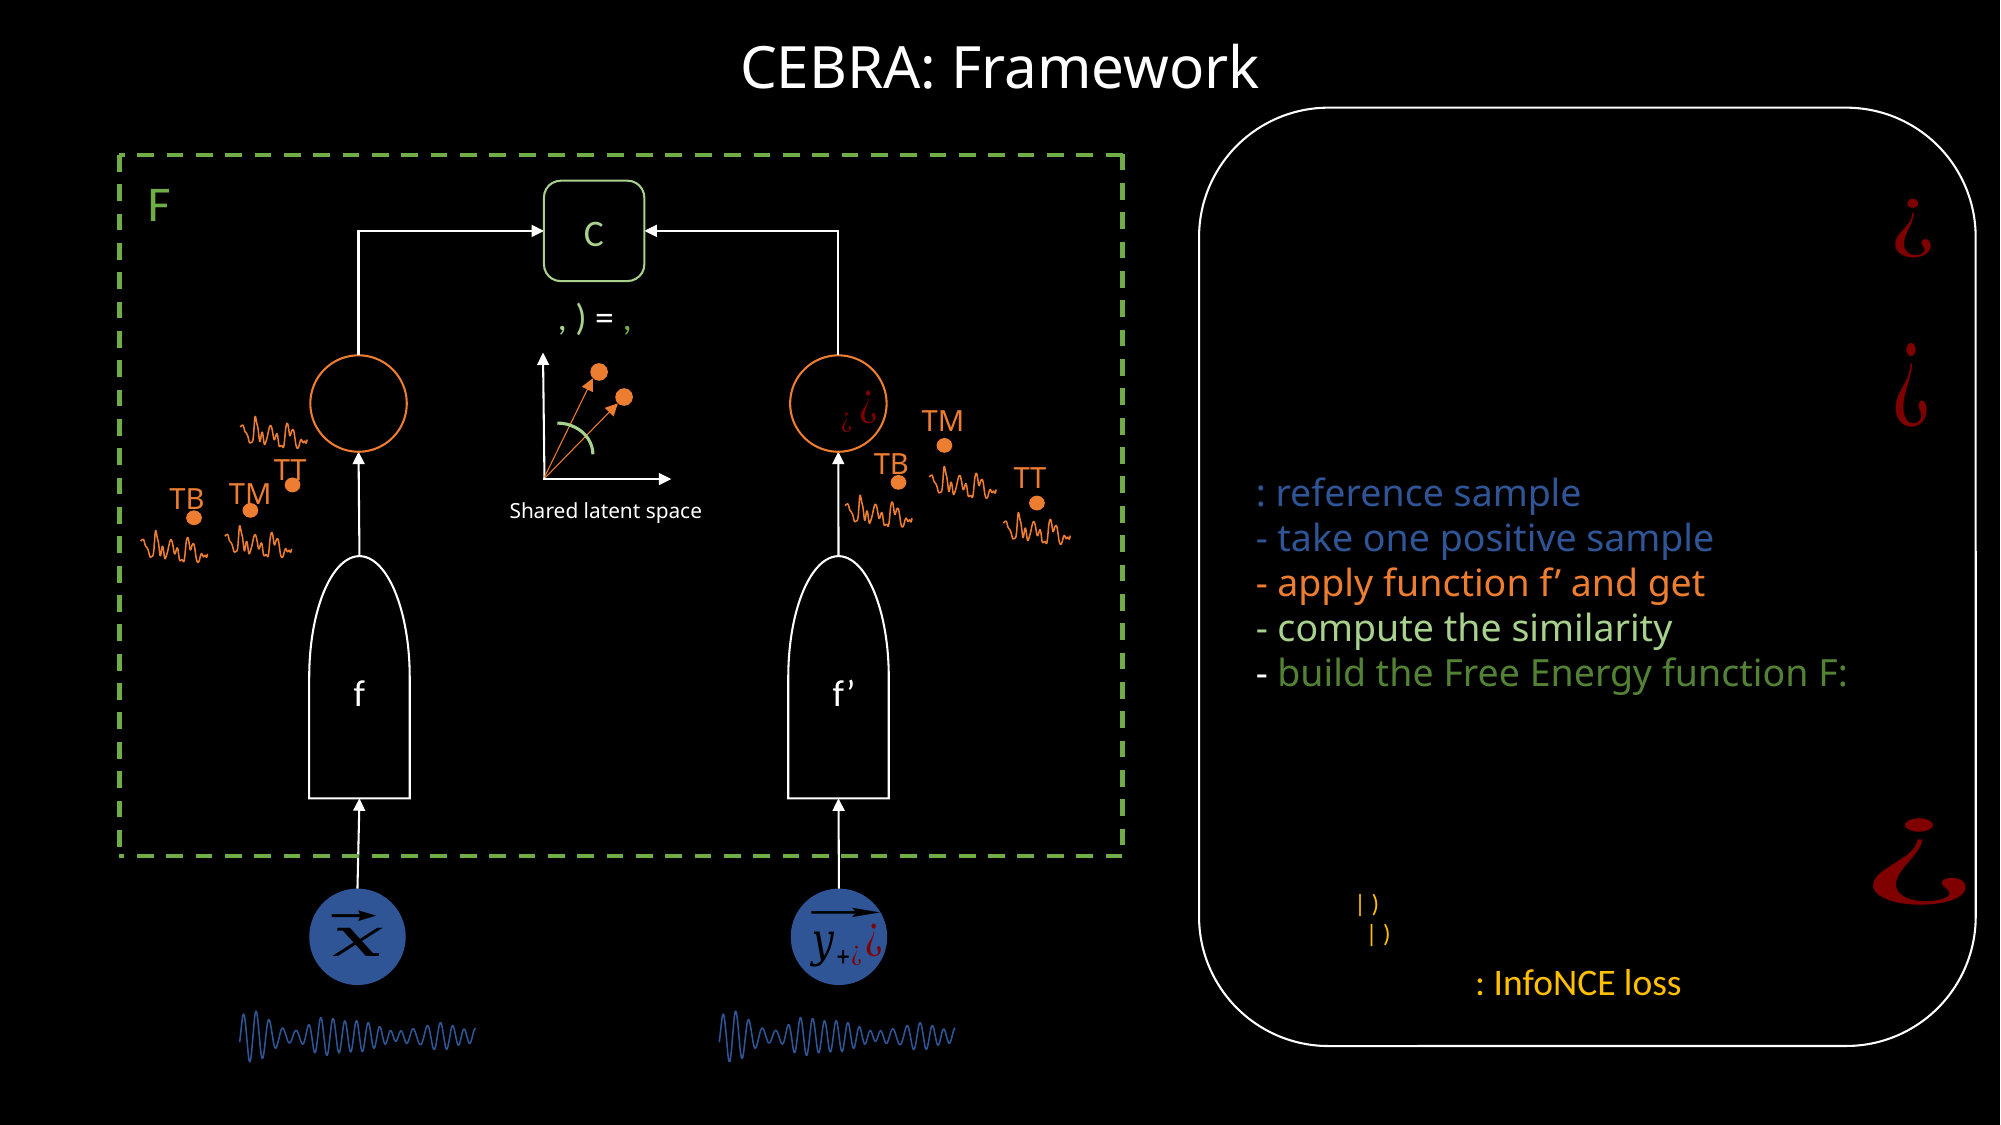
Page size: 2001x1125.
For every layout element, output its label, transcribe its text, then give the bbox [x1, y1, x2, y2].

text_box [239, 1011, 476, 1062]
text_box [719, 1011, 955, 1062]
text_box CEBRA: Framework [725, 22, 1275, 108]
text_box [119, 153, 1123, 858]
text_box [1198, 106, 1977, 1048]
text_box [845, 395, 1070, 545]
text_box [790, 888, 888, 986]
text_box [309, 888, 406, 986]
